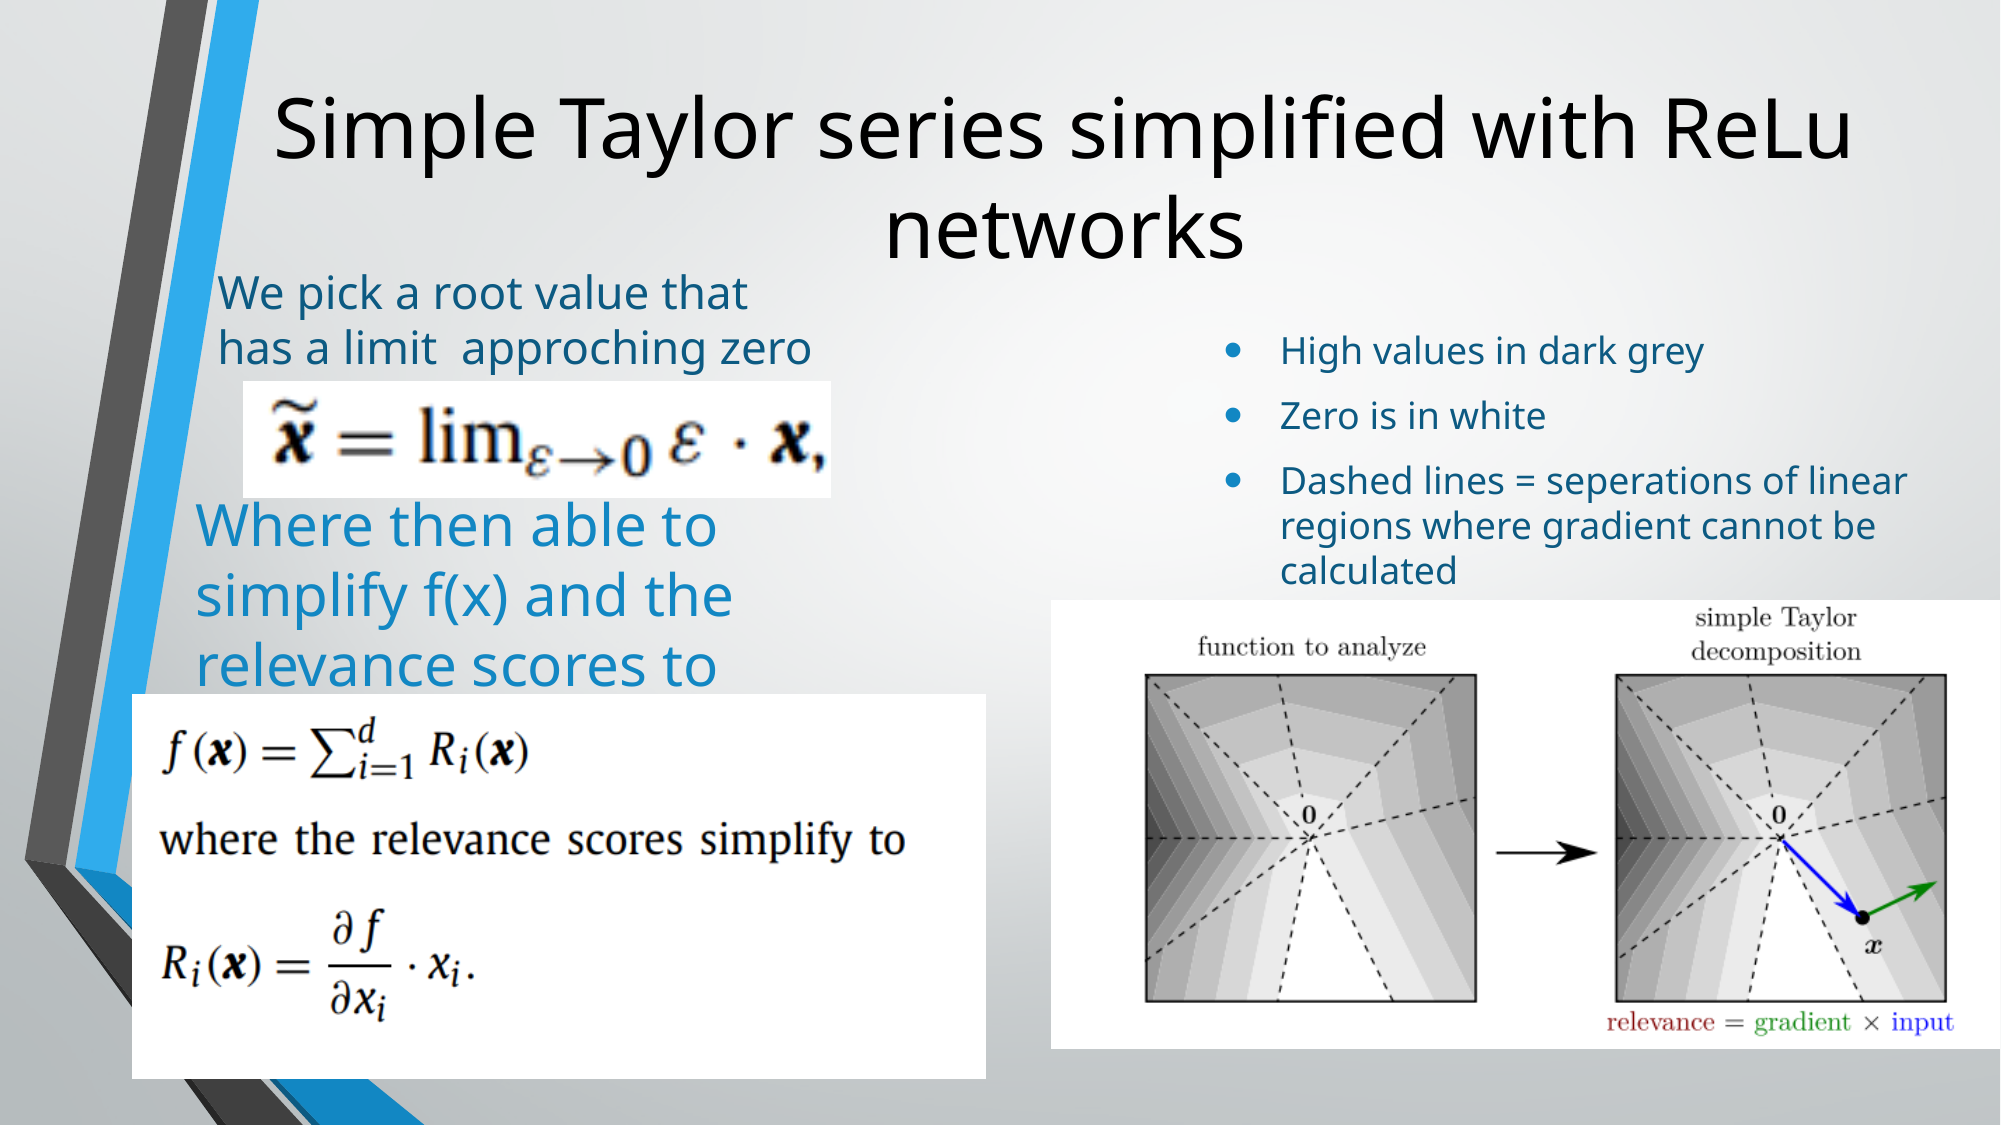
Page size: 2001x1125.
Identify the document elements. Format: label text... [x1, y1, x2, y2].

title Simple Taylor series simplified with ReLu networks [243, 31, 1887, 320]
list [131, 693, 986, 1079]
text_box We pick a root value that has a limit approching zero [202, 255, 841, 381]
picture [1050, 600, 2000, 1049]
list Where then able to simplify f(x) and the relevance scores to [180, 611, 937, 693]
list High values in dark grey Zero is in white Dashed lines = seperations of linear regions where gradient cannot be calculated [1208, 507, 1924, 600]
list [242, 381, 831, 498]
